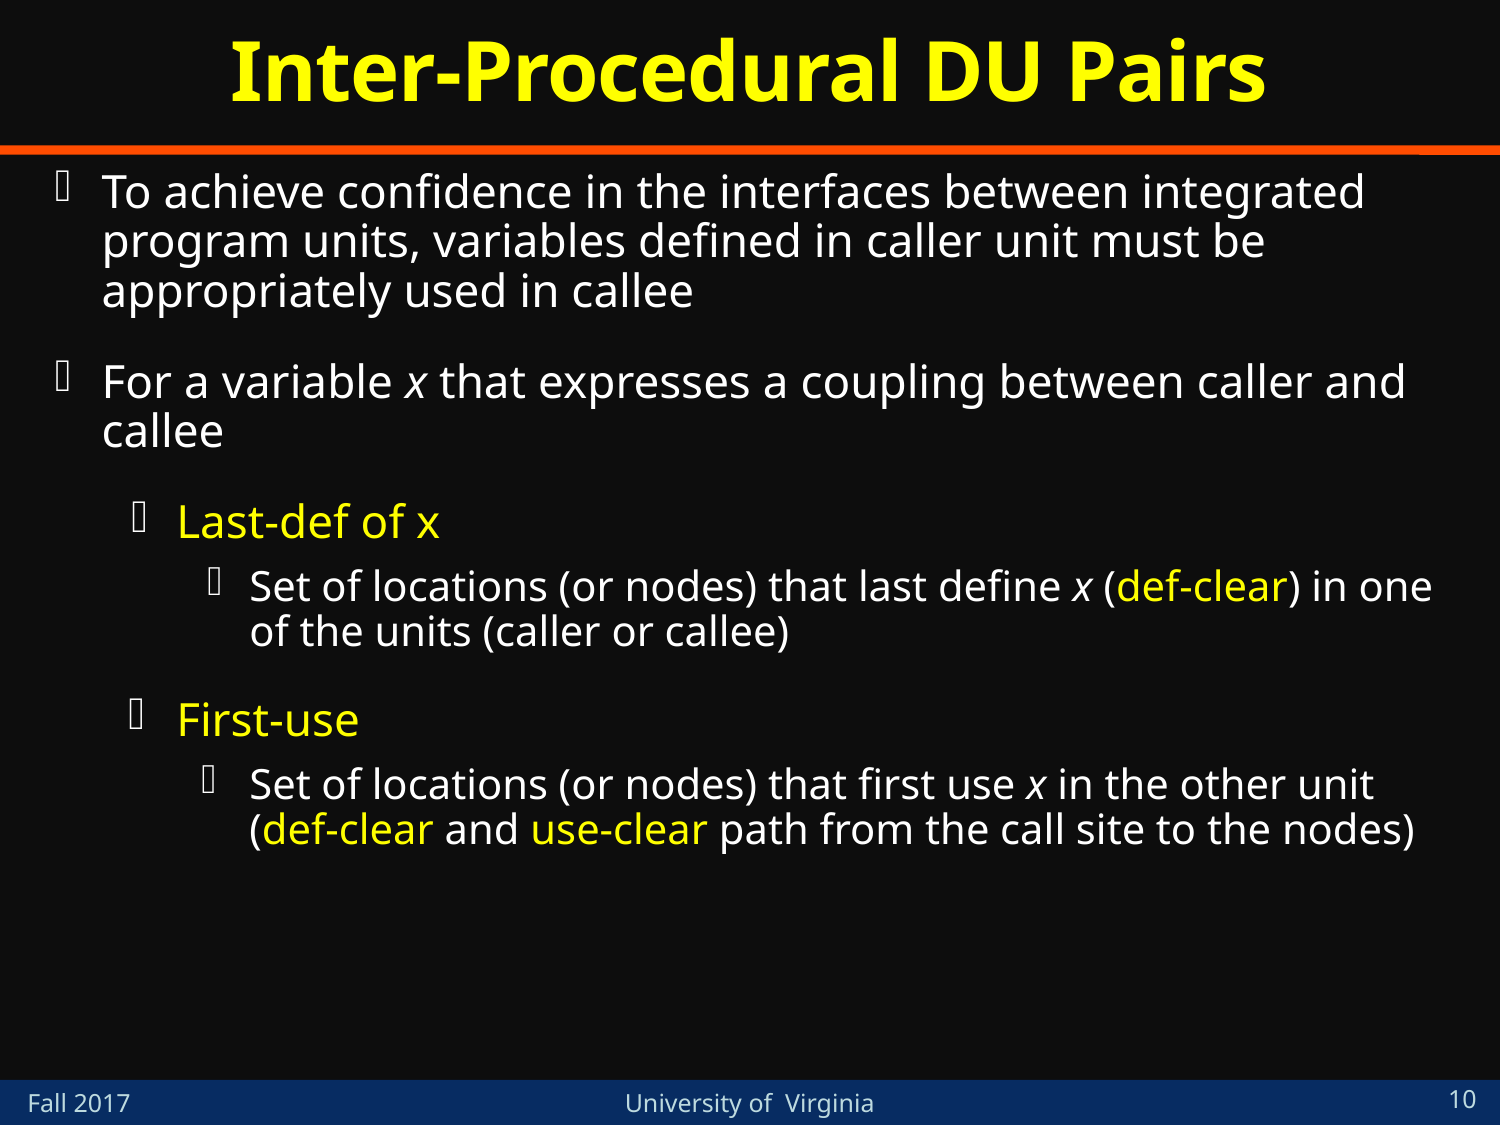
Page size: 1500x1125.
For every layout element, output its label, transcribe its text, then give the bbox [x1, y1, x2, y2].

list To achieve confidence in the interfaces between integrated program units, variables defined in caller unit must be appropriately used in callee For a variable x that expresses a coupling between caller and callee Last-def of x Set of locations (or nodes) that last define x (def-clear) in one of the units (caller or callee) First-use Set of locations (or nodes) that first use x in the other unit (def-clear and use-clear path from the call site to the nodes) [37, 161, 1475, 1088]
title Inter-Procedural DU Pairs [0, 0, 1500, 150]
